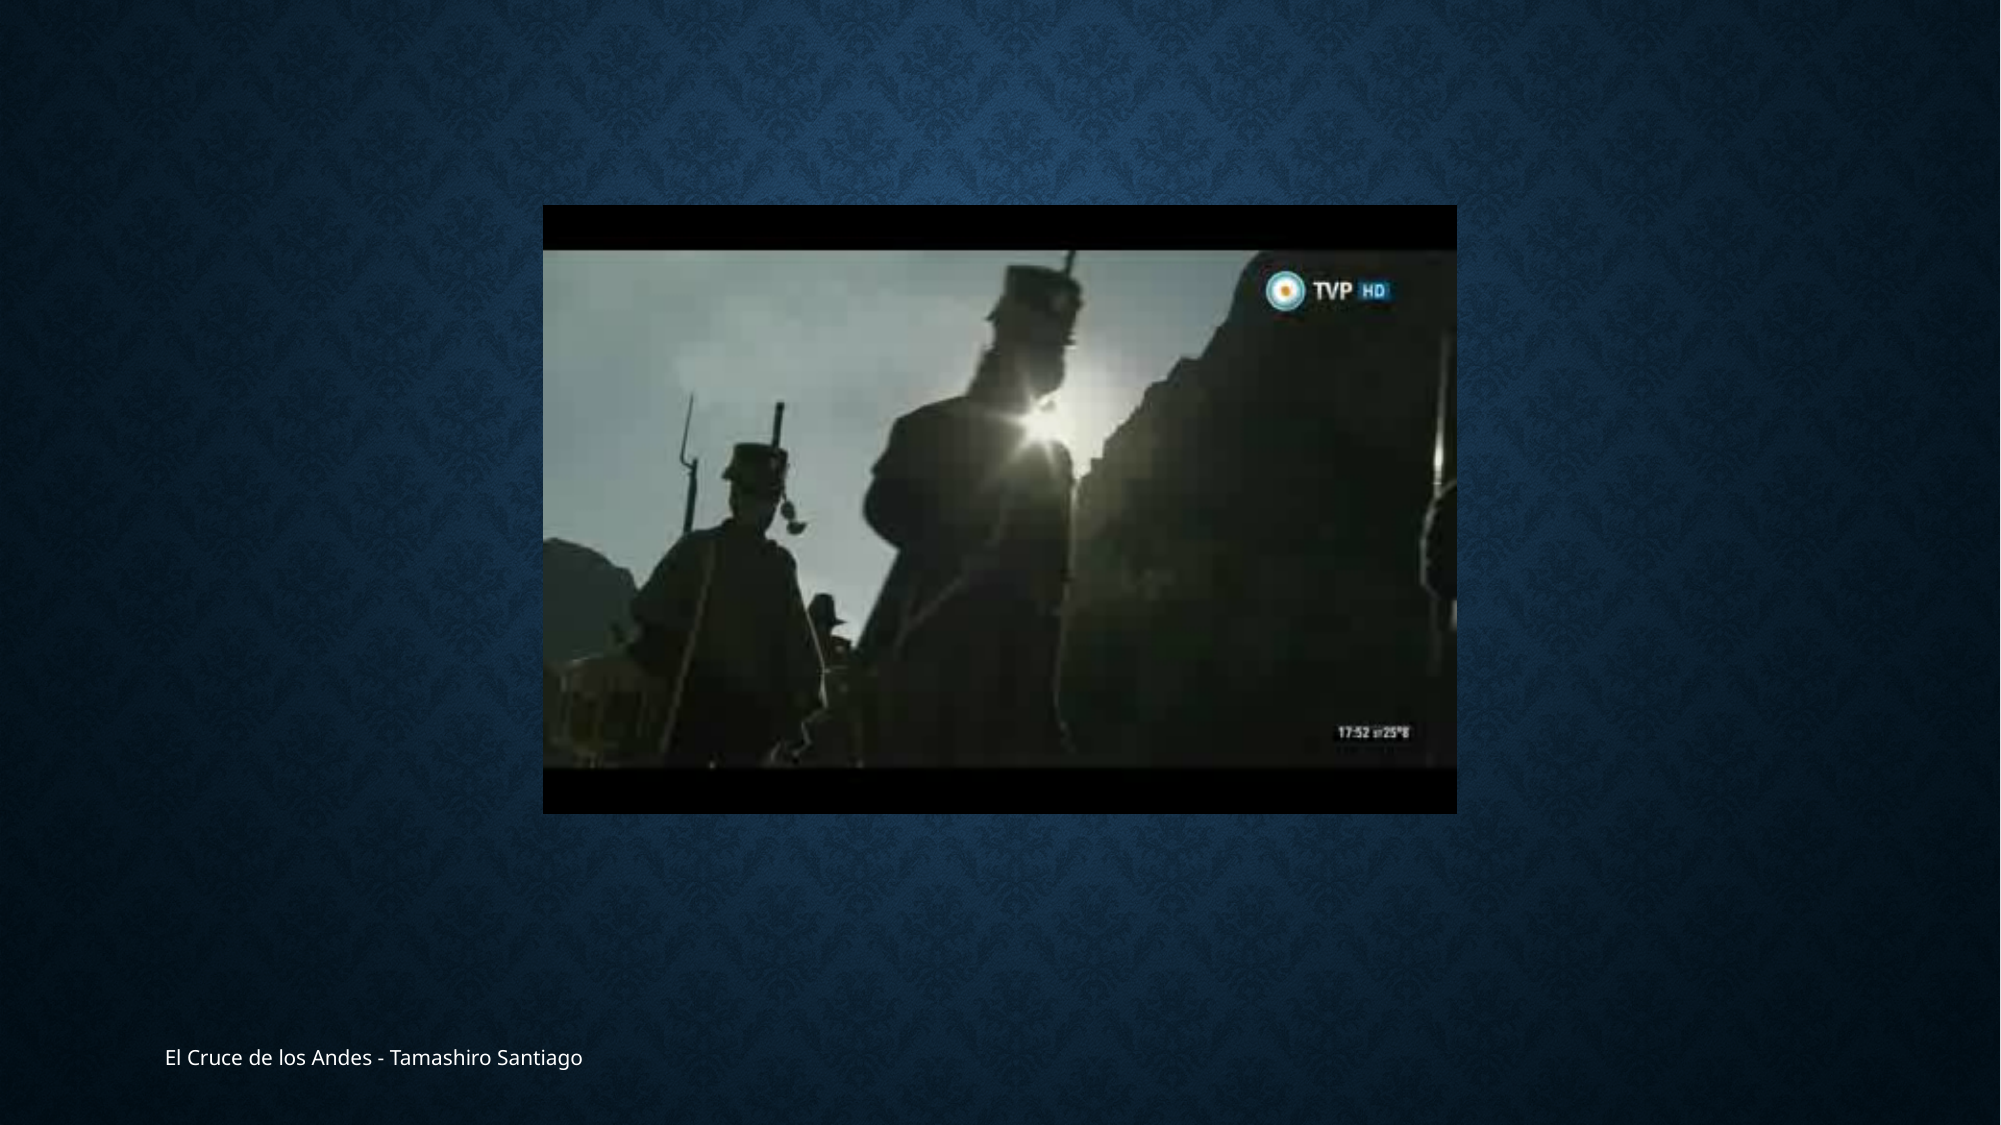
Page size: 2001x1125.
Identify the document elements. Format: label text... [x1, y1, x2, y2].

footer El Cruce de los Andes - Tamashiro Santiago [149, 1026, 1245, 1087]
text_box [541, 204, 1459, 816]
